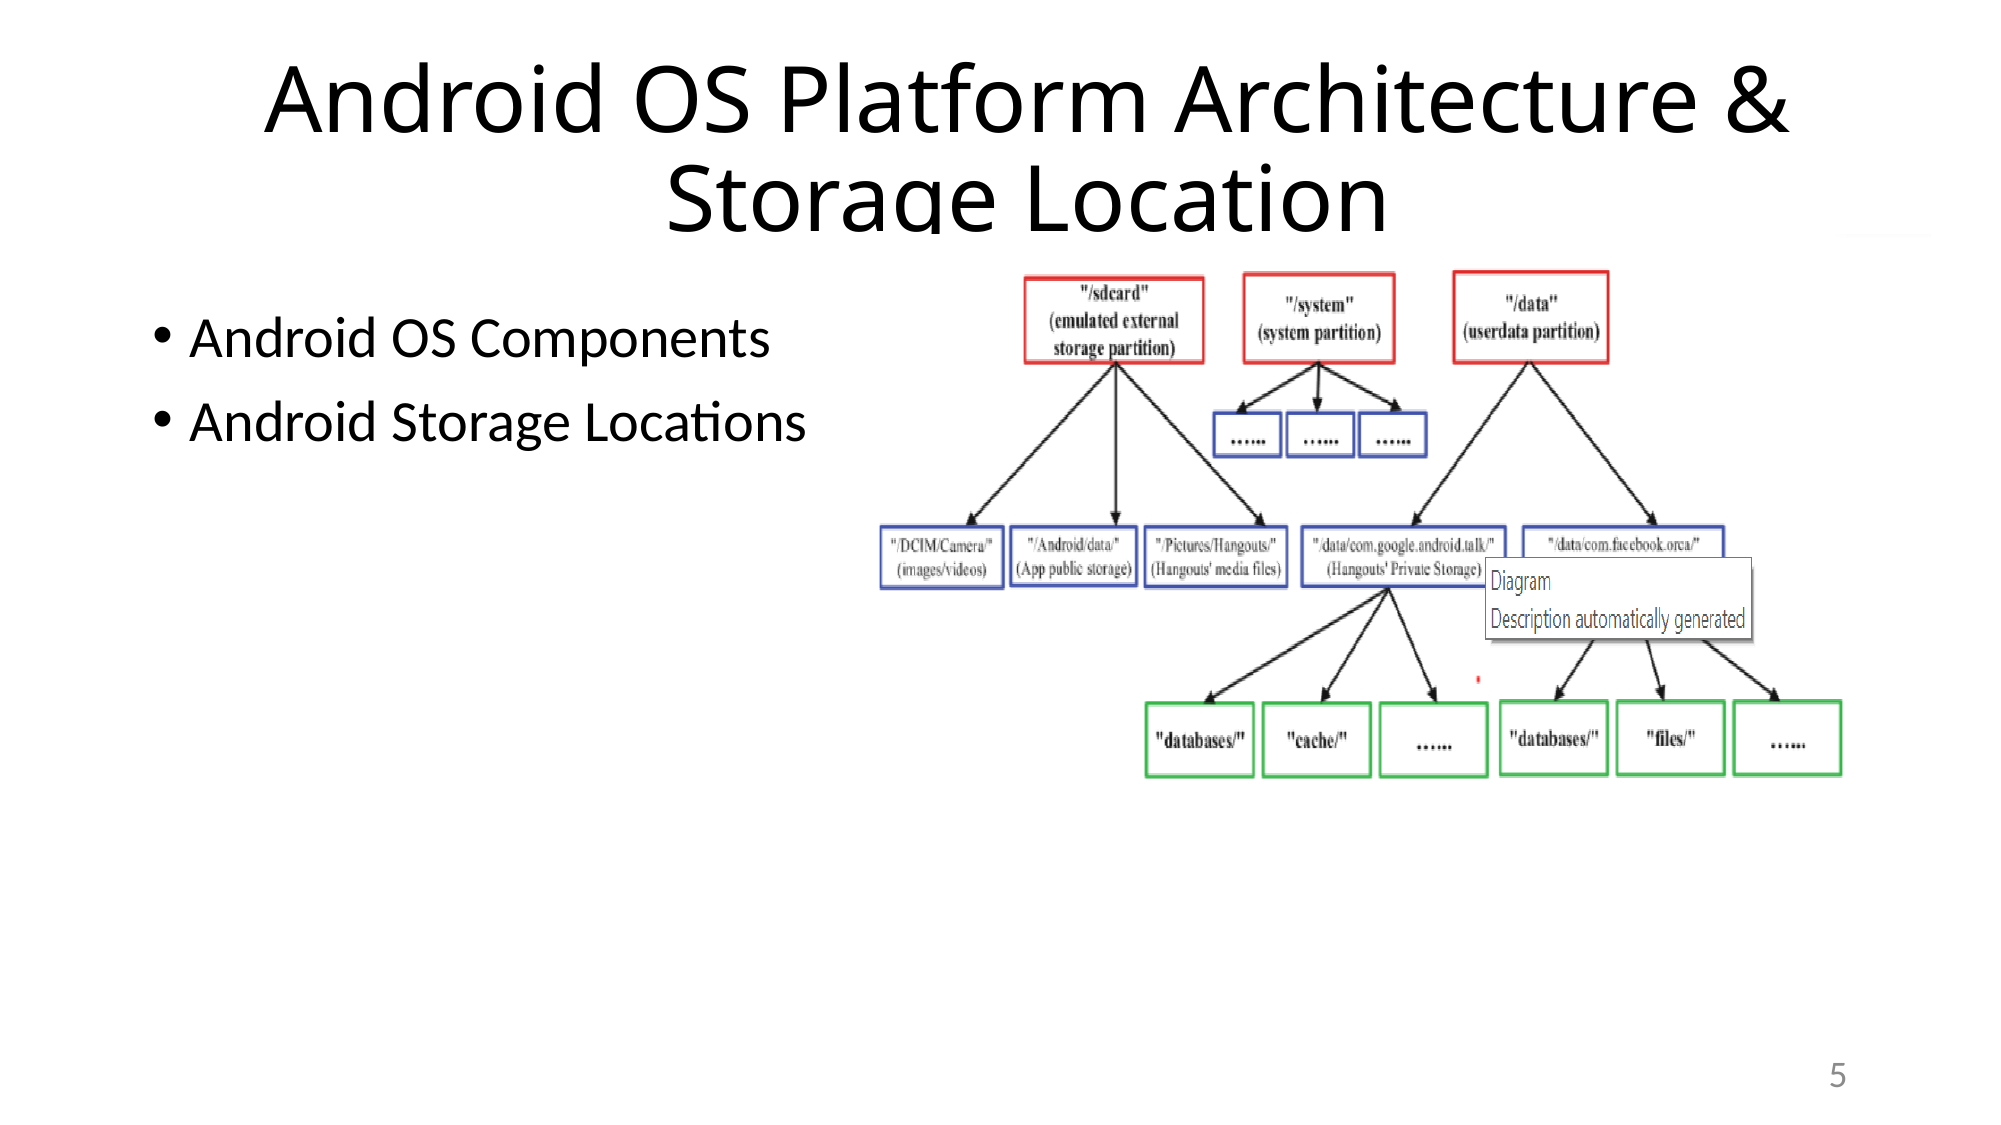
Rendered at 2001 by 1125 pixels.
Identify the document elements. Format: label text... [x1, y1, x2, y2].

list Android OS Components Android Storage Locations [137, 299, 847, 775]
slide_number 5 [1412, 1042, 1863, 1103]
title Android OS Platform Architecture & Storage Location [137, 26, 1919, 278]
picture [847, 234, 1931, 830]
